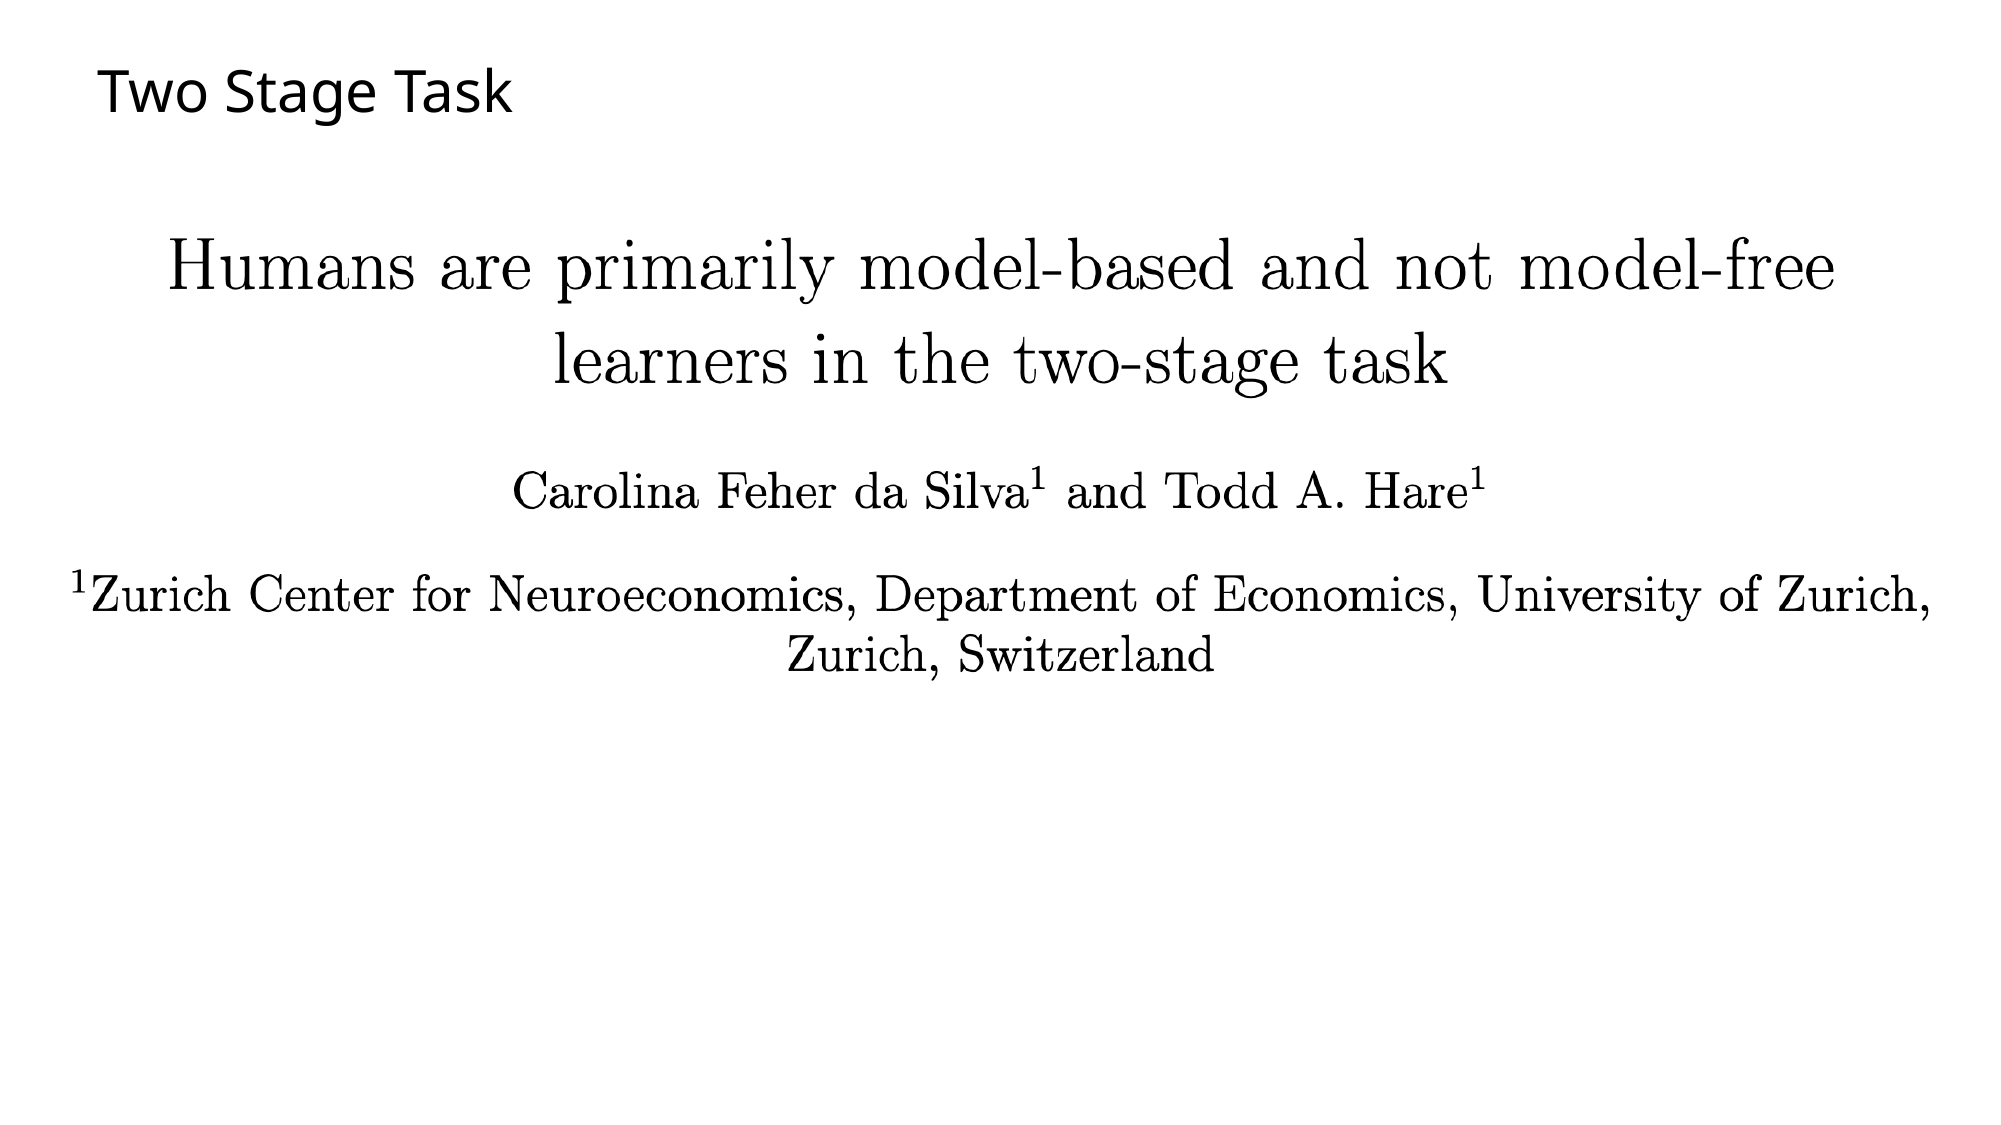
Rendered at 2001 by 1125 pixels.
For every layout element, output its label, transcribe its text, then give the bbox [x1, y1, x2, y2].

picture [0, 192, 2000, 735]
text_box Two Stage Task [82, 47, 1890, 132]
